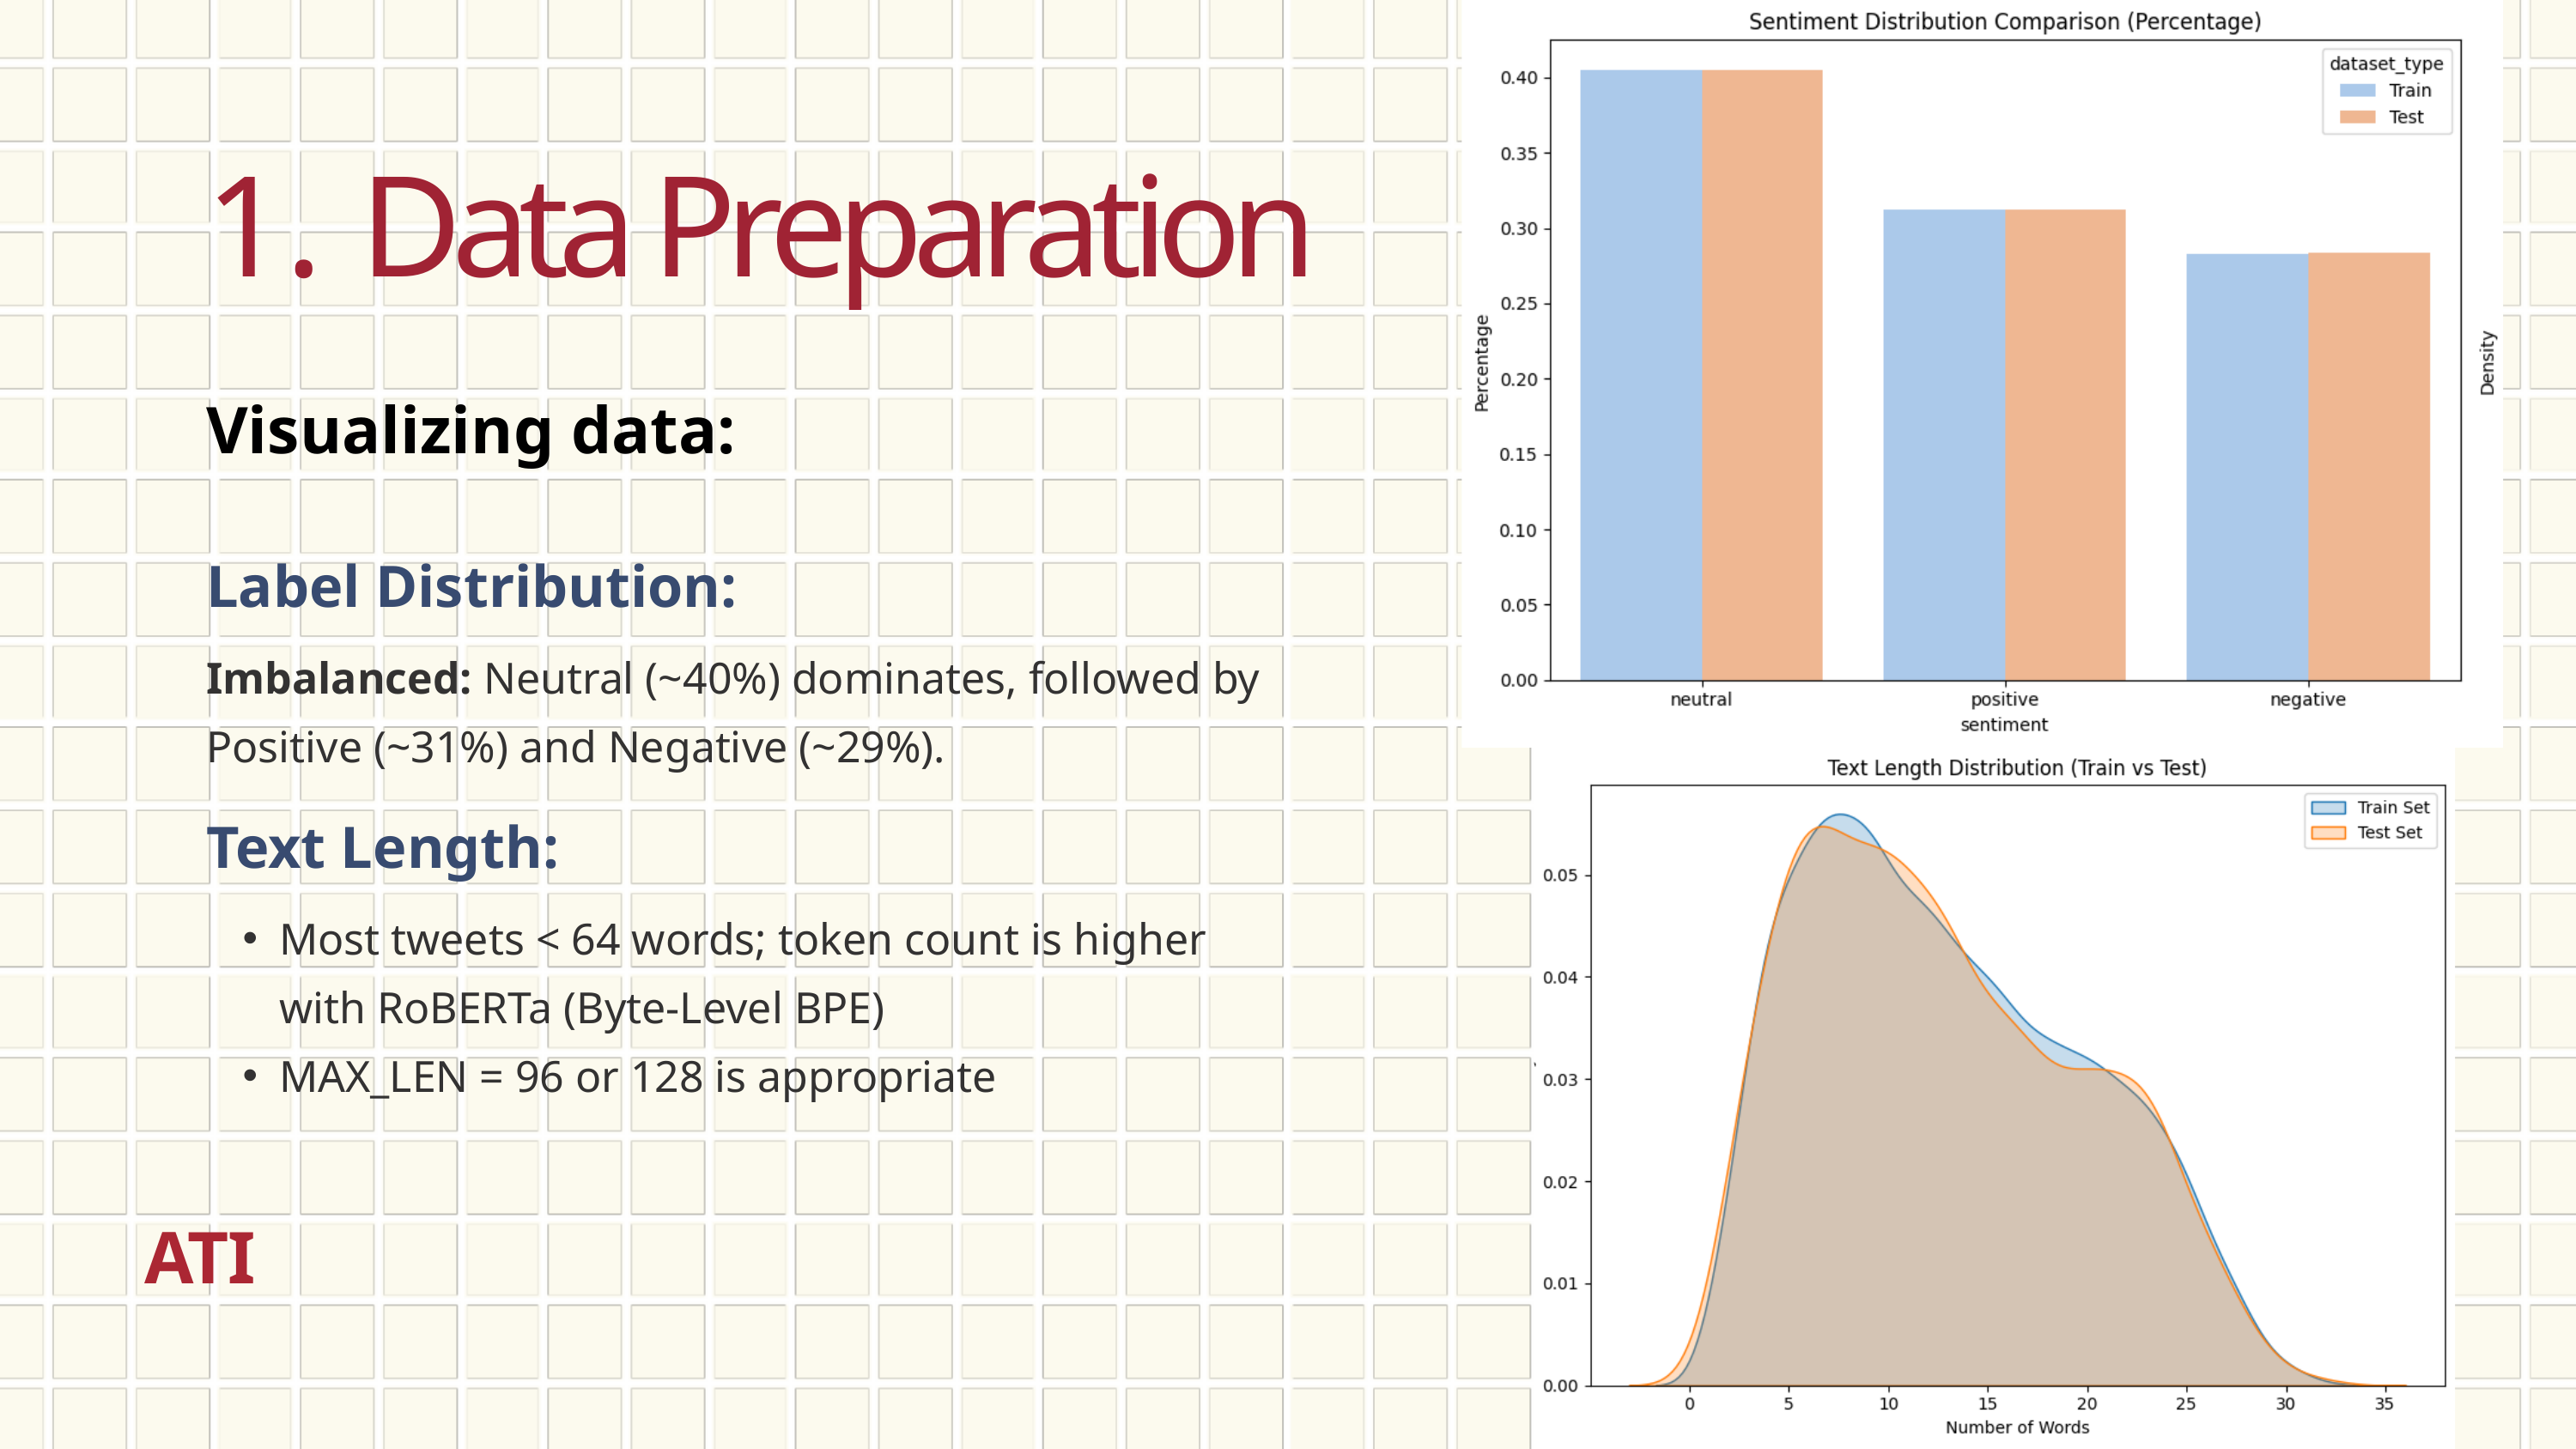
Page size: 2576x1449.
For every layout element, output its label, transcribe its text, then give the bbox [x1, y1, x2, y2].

text_box Imbalanced: Neutral (~40%) dominates, followed by Positive (~31%) and Negative (~29%). [206, 634, 1288, 772]
text_box Data Preparation [87, 165, 1675, 305]
text_box Most tweets < 64 words; token count is higher with RoBERTa (Byte-Level BPE) MAX_LEN = 96 or 128 is appropriate [206, 894, 1288, 1101]
text_box [1534, 747, 2456, 1449]
text_box [0, 0, 1534, 1449]
text_box [1461, 0, 2504, 748]
text_box [2456, 0, 2576, 1449]
text_box Text Length: [206, 814, 1288, 880]
text_box ATI [144, 1216, 258, 1298]
text_box Label Distribution: [206, 553, 1288, 620]
text_box Visualizing data: [206, 392, 1062, 467]
